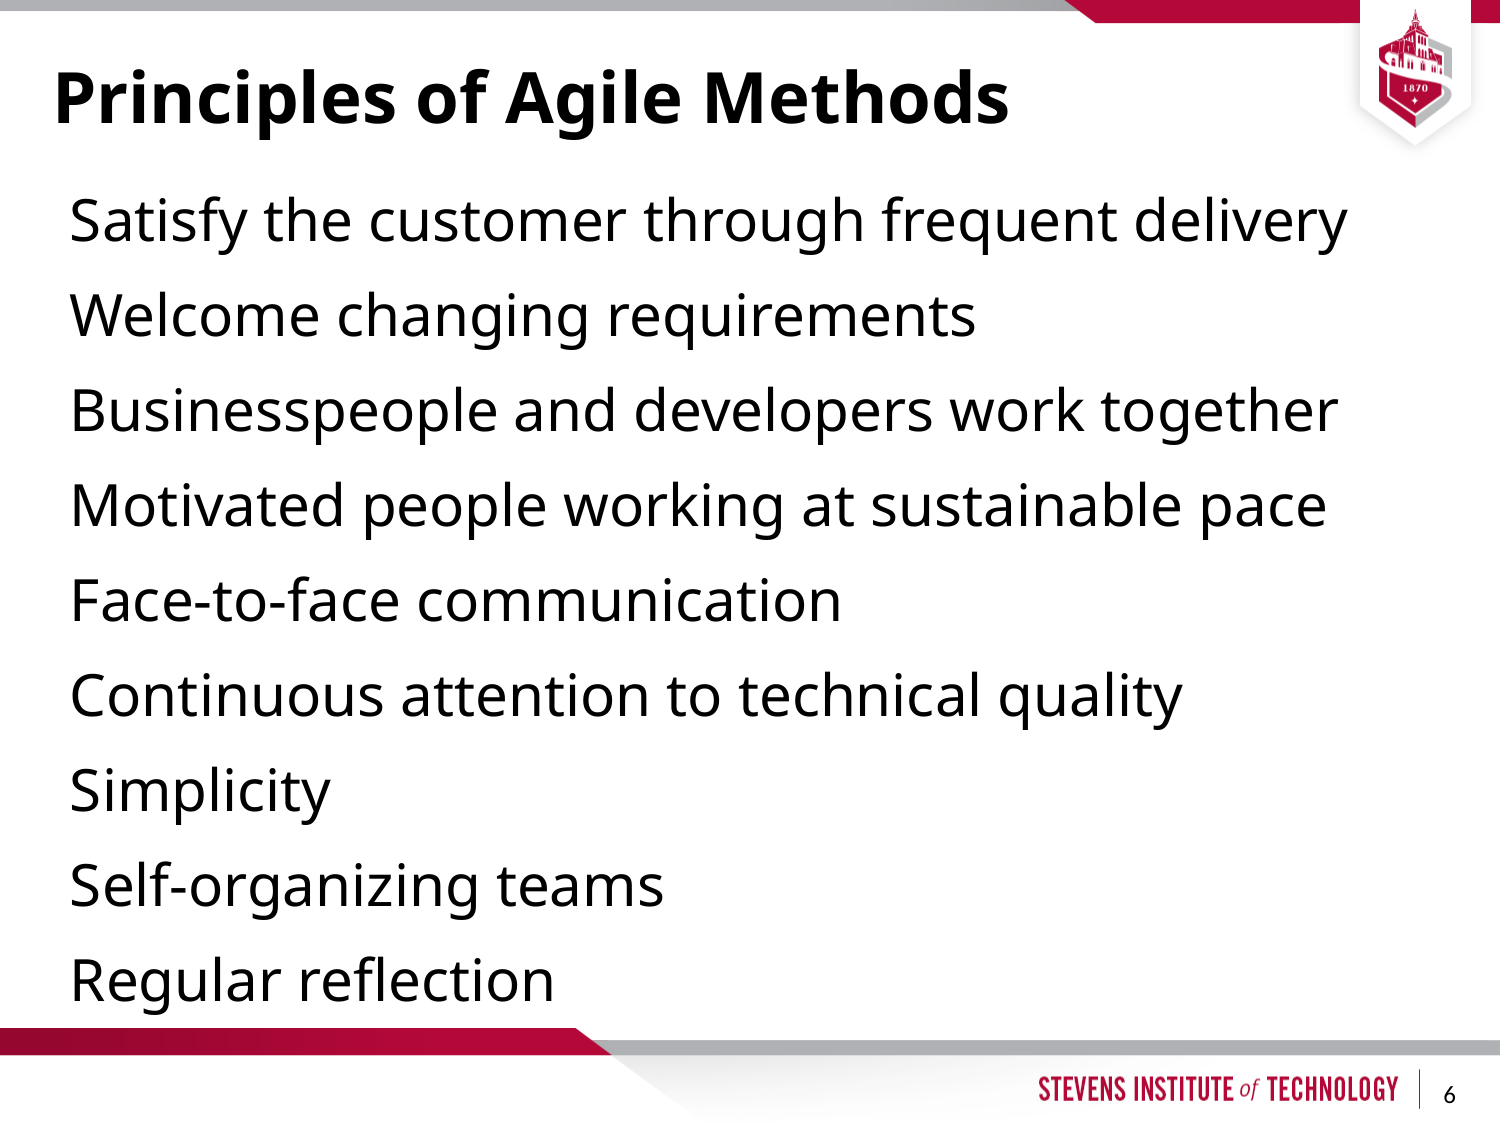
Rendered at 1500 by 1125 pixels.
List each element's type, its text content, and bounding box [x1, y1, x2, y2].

picture [0, 1028, 1500, 1125]
title Principles of Agile Methods [37, 45, 1338, 150]
picture [0, 0, 1500, 160]
list Satisfy the customer through frequent delivery Welcome changing requirements Businesspeople and developers work together Motivated people working at sustainable pace Face-to-face communication Continuous attention to technical quality Simplicity Self-organizing teams Regular reflection [55, 175, 1443, 916]
slide_number 6 [1428, 1071, 1490, 1108]
